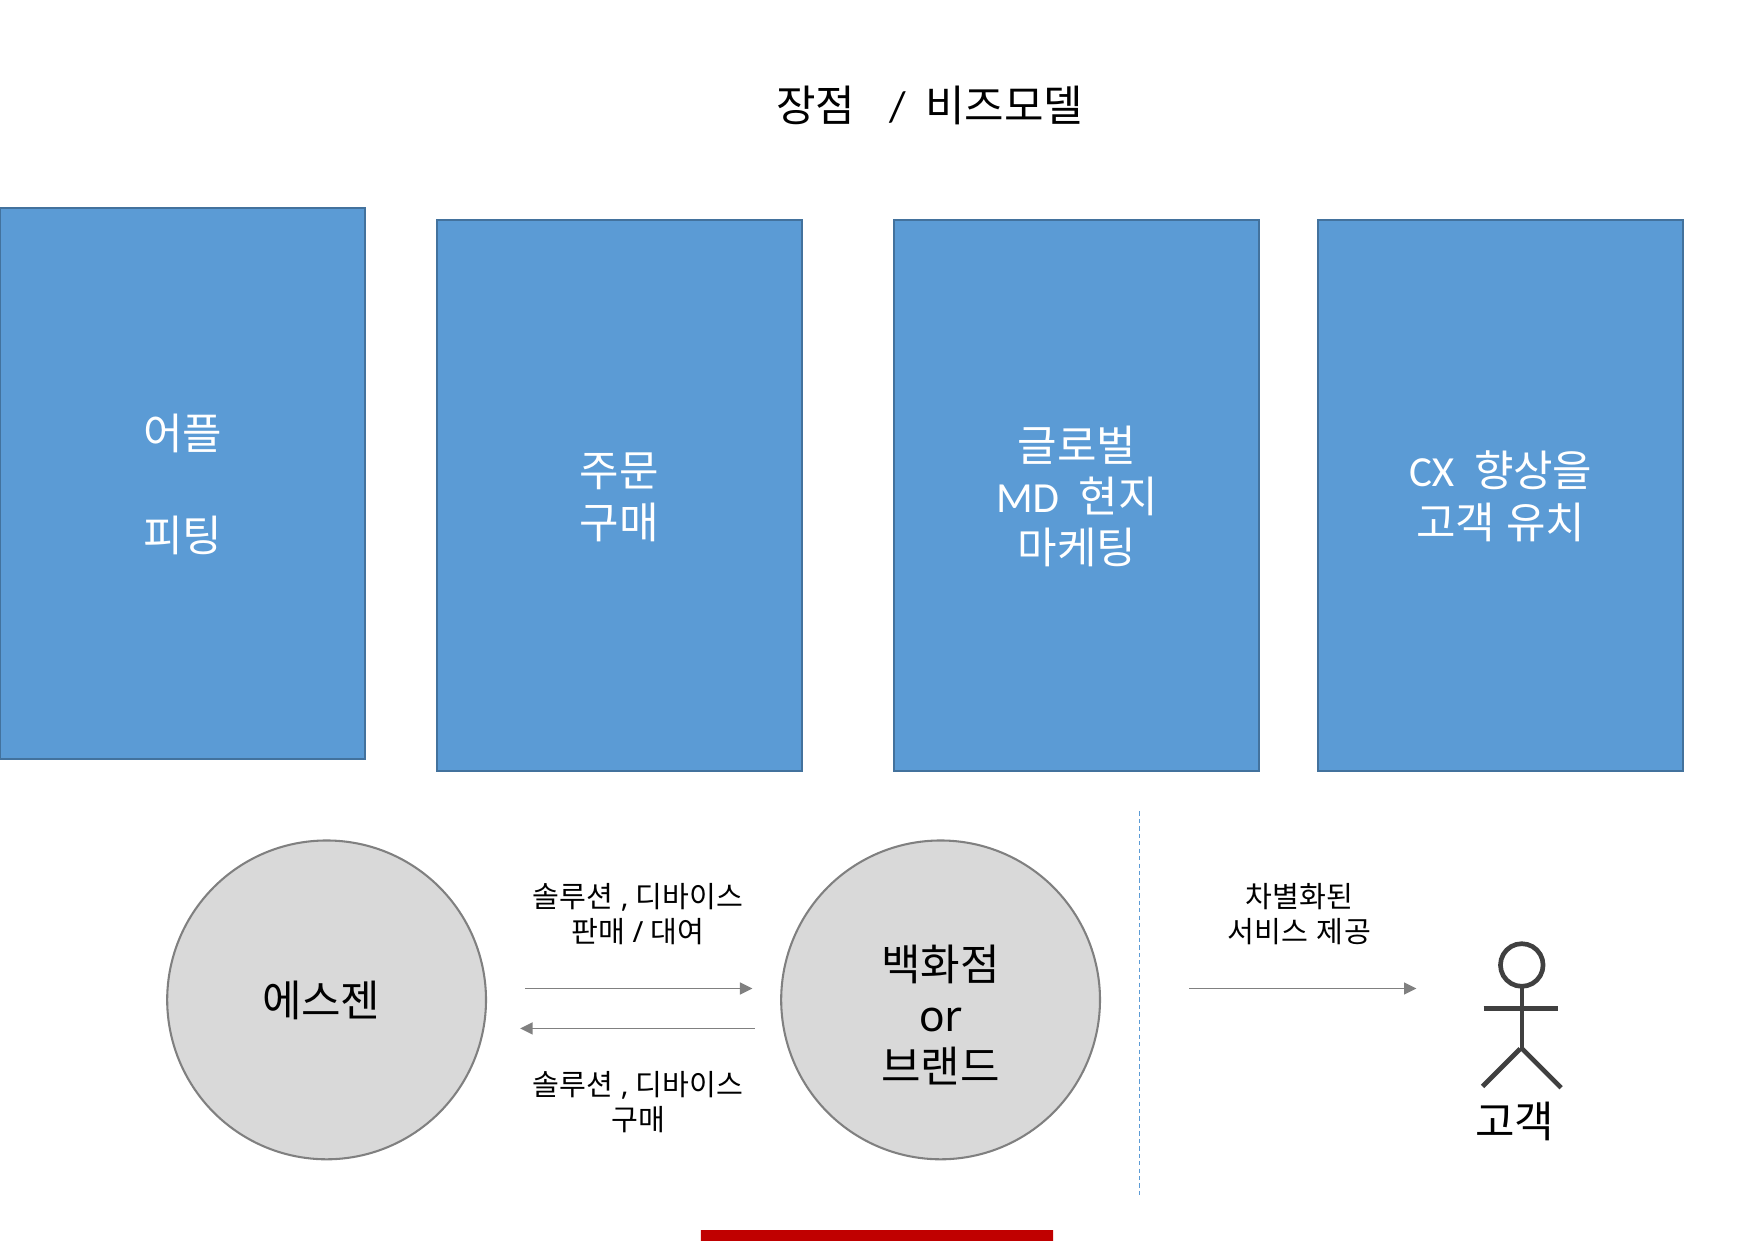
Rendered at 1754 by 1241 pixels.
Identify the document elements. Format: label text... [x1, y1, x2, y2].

text_box 장점 / 비즈모델 [761, 71, 1098, 138]
text_box CX 향상을 고객 유치 [1317, 219, 1684, 772]
text_box 어플 피팅 [0, 207, 366, 760]
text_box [1140, 840, 1570, 1160]
text_box 글로벌 MD 현지 마케팅 [893, 219, 1260, 772]
text_box “B2B Solution” [700, 1230, 1054, 1241]
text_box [167, 840, 1139, 1160]
text_box 주문 구매 [436, 219, 803, 772]
